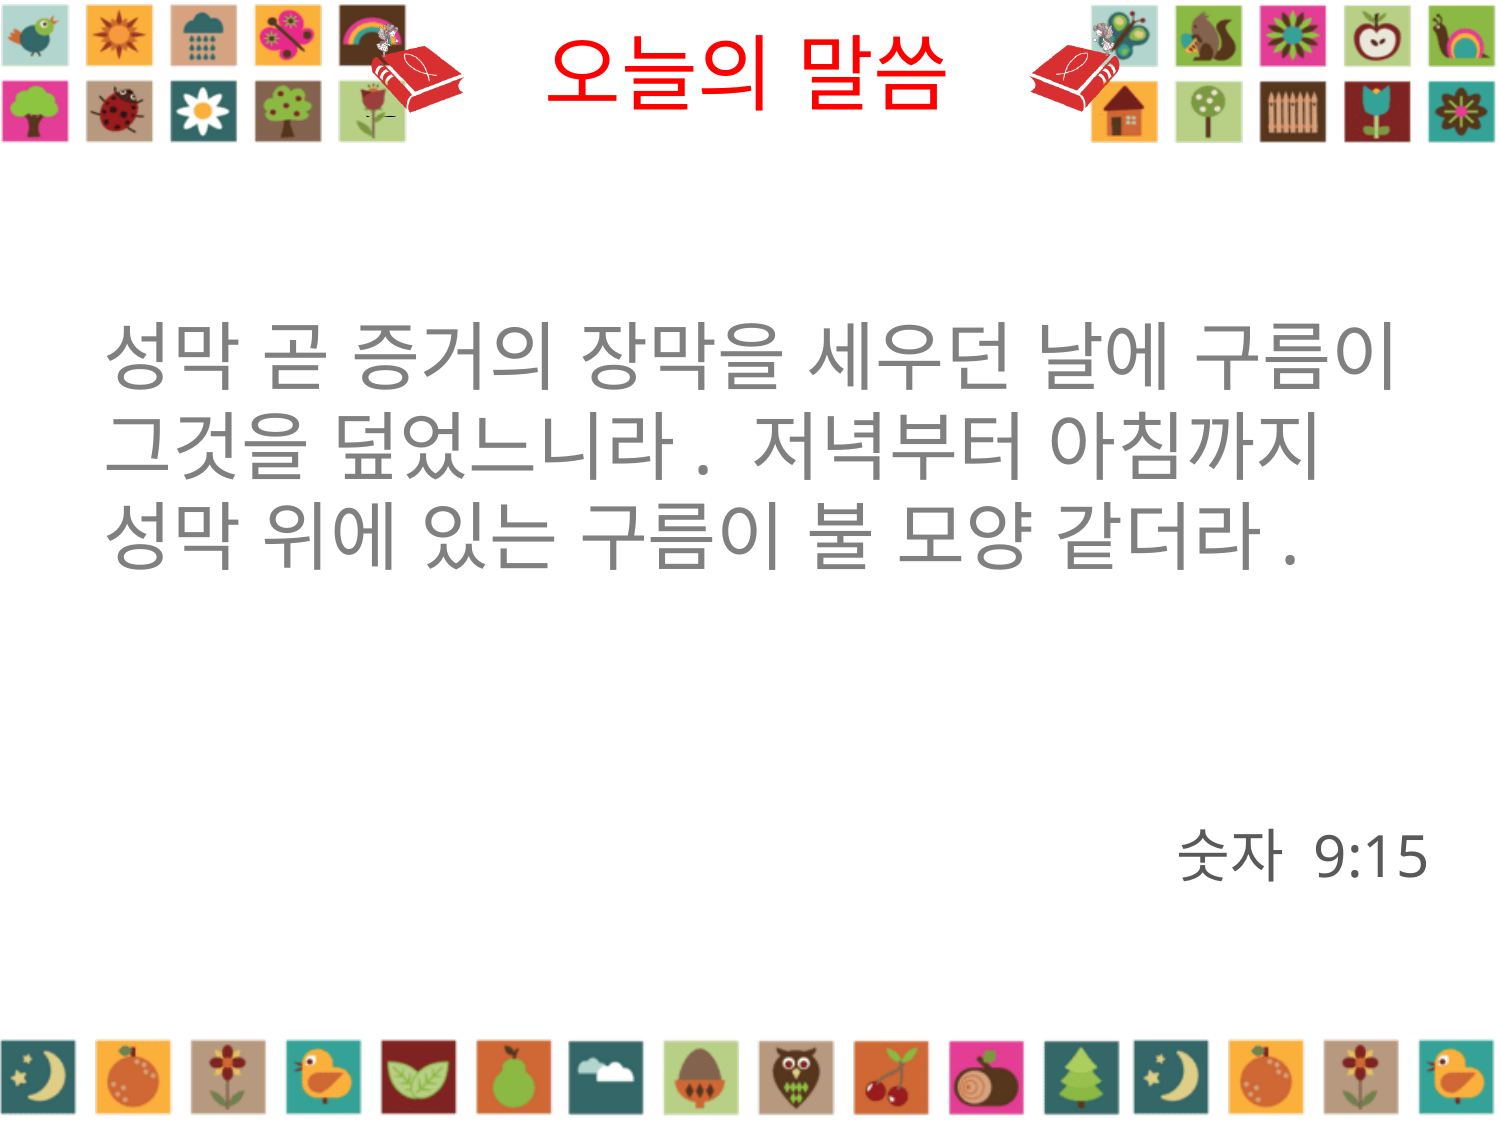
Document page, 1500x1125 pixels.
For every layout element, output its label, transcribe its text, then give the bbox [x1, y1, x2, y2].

picture [998, 3, 1500, 150]
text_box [0, 1028, 1500, 1118]
text_box 숫자 9:15 [812, 811, 1444, 896]
text_box 오늘의 말씀 [425, 13, 1078, 129]
picture [0, 3, 496, 150]
text_box 성막 곧 증거의 장막을 세우던 날에 구름이 그것을 덮었느니라. 저녁부터 아침까지 성막 위에 있는 구름이 불 모양 같더라. [88, 302, 1436, 588]
